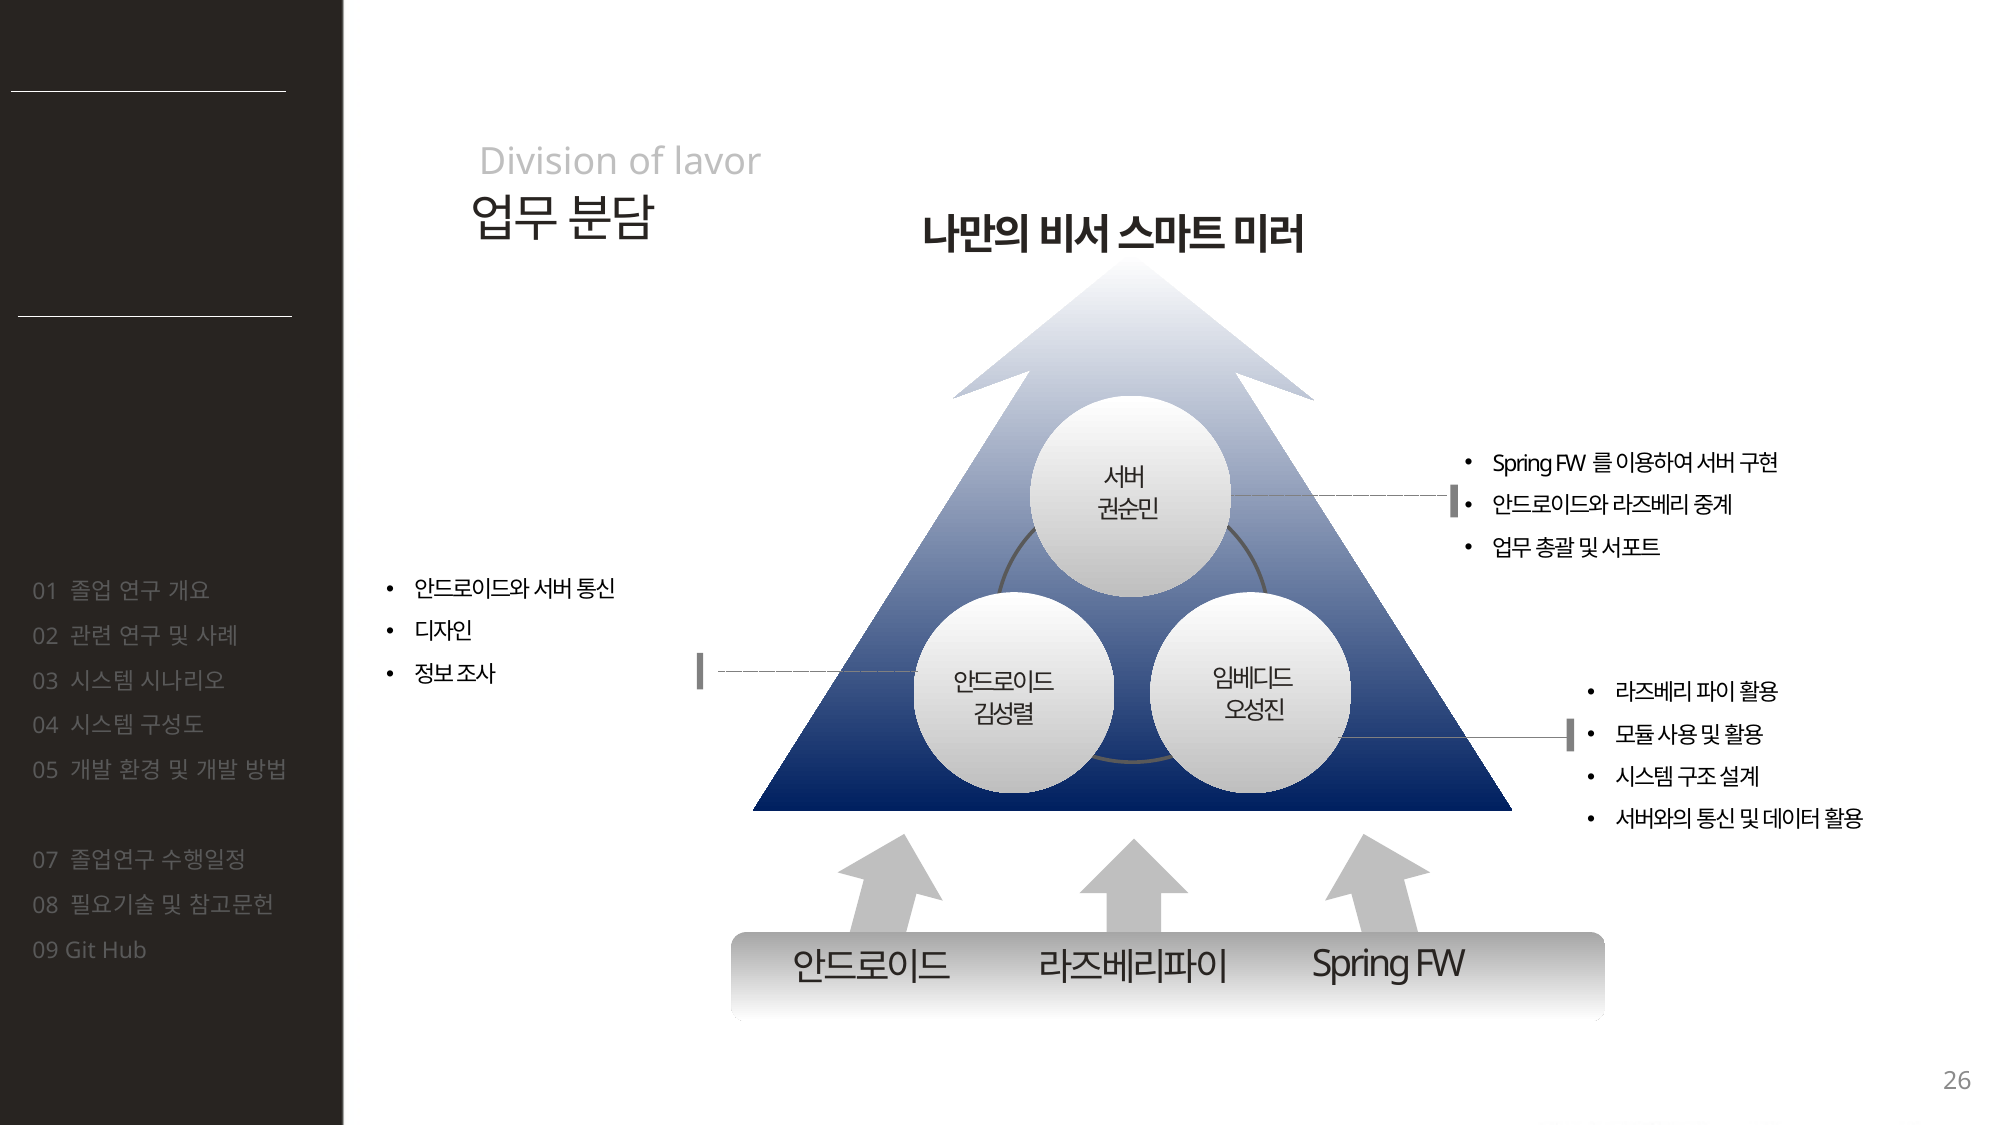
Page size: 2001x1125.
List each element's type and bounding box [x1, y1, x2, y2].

picture [0, 0, 2000, 1125]
text_box [371, 200, 1992, 1022]
